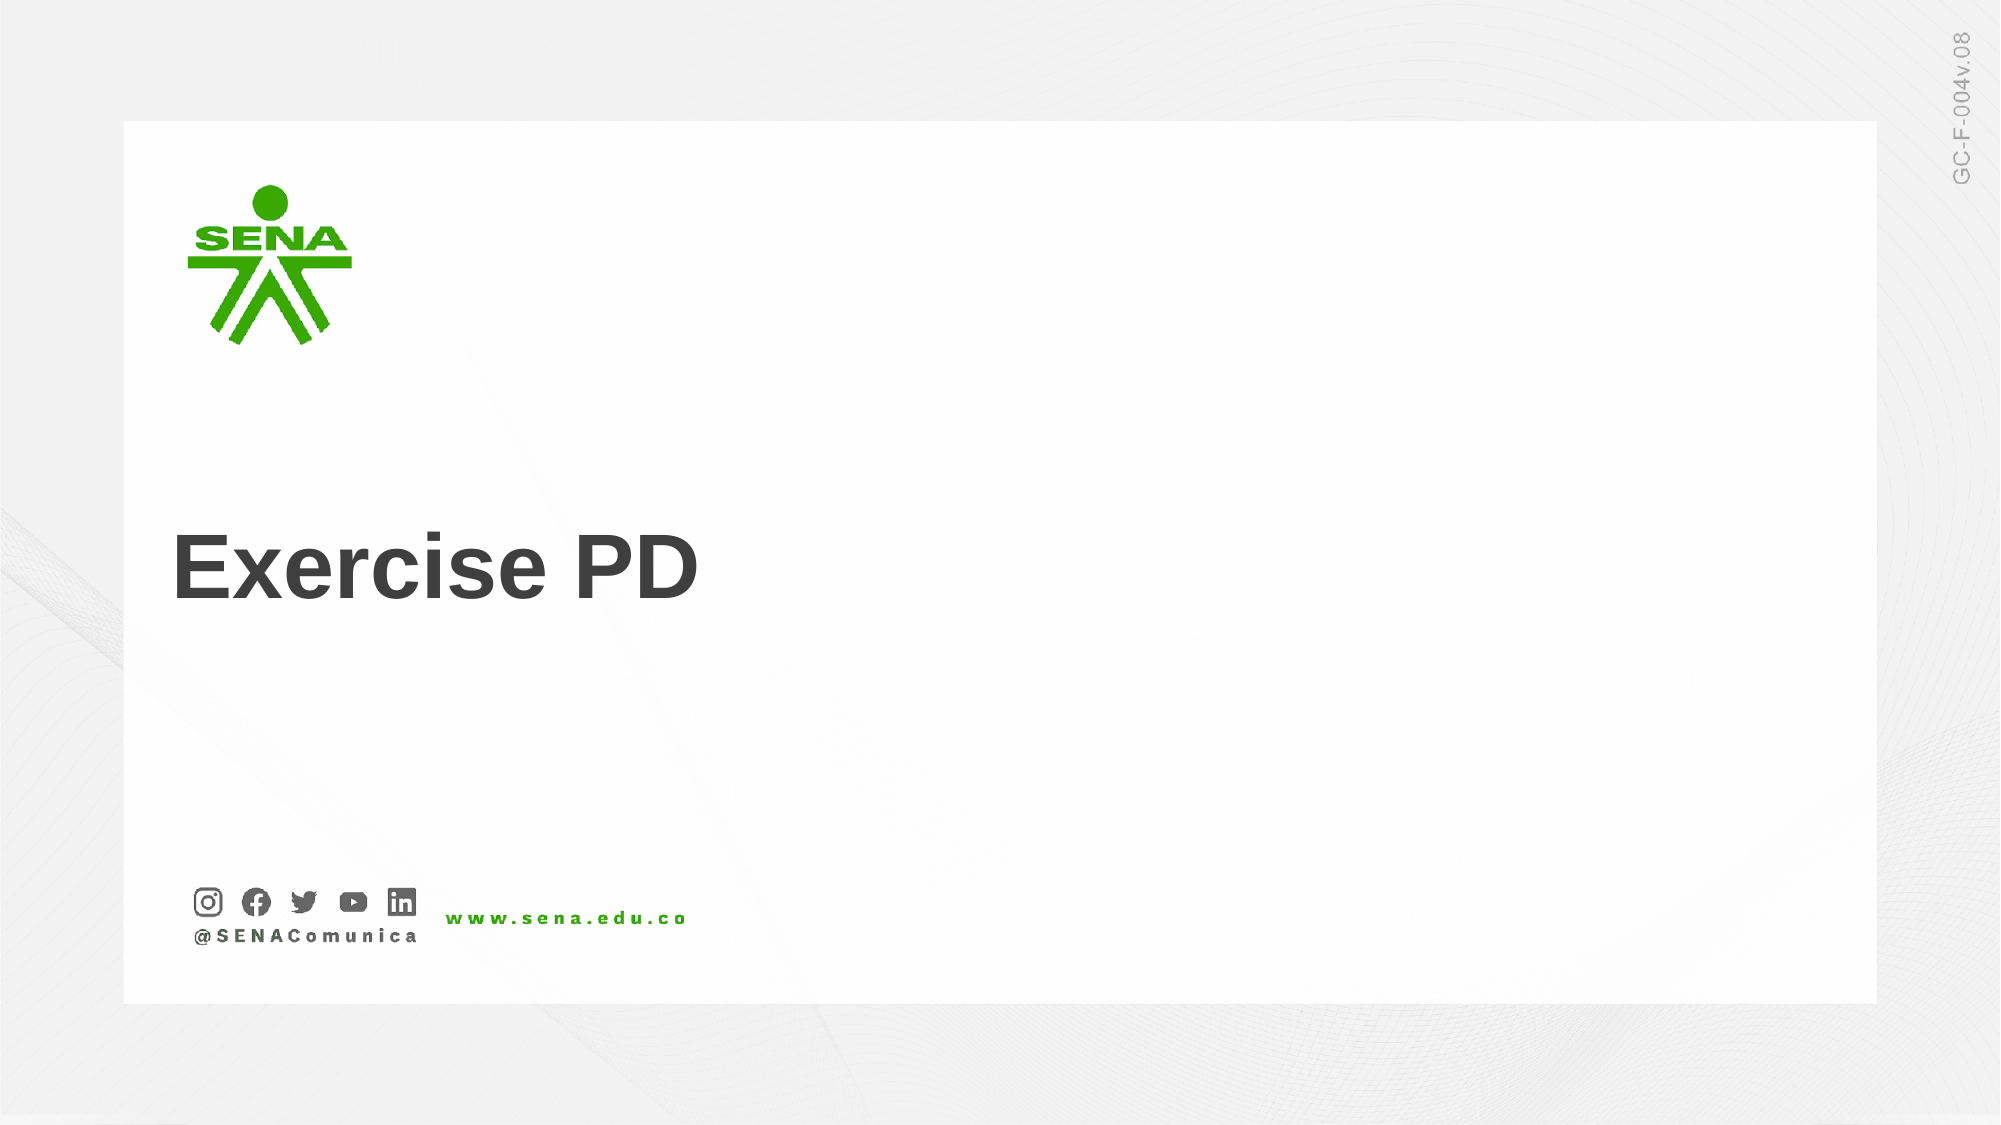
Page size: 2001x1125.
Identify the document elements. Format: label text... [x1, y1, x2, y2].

text_box Exercise PD [156, 499, 1216, 625]
picture [0, 0, 2000, 1125]
